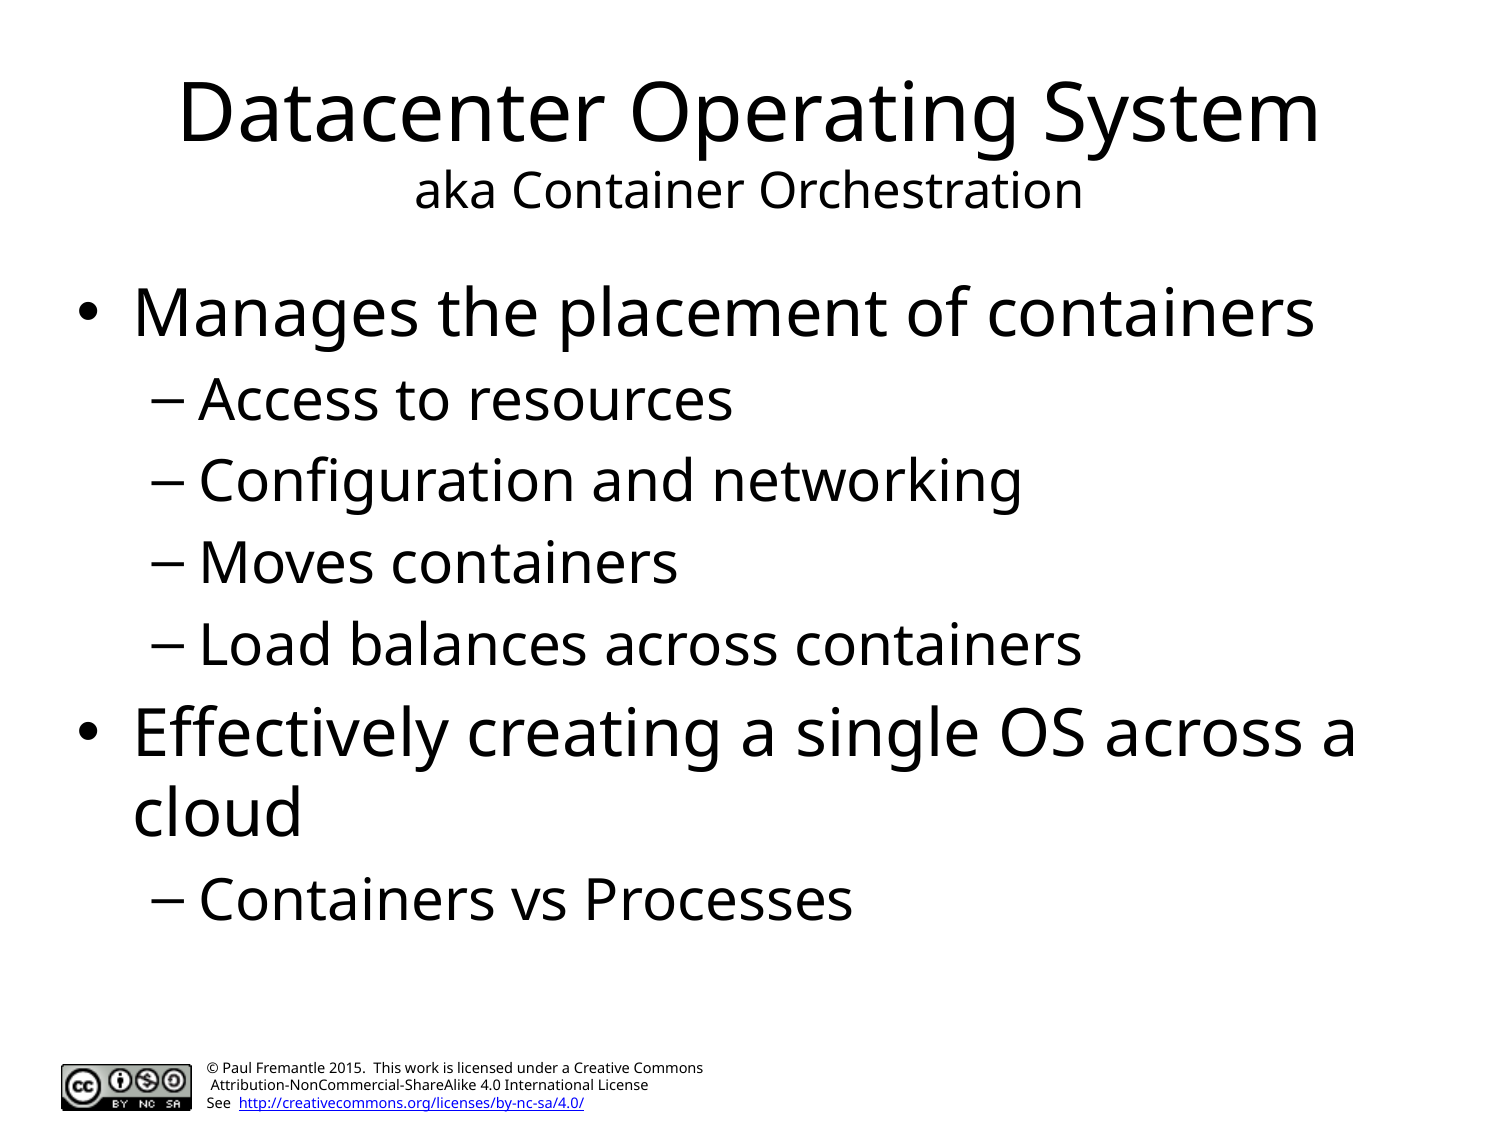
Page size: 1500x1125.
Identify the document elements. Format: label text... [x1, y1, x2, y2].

list Manages the placement of containers Access to resources Configuration and networking Moves containers Load balances across containers Effectively creating a single OS across a cloud Containers vs Processes [61, 262, 1412, 1005]
picture [61, 1064, 192, 1111]
title Datacenter Operating System aka Container Orchestration [75, 45, 1425, 233]
